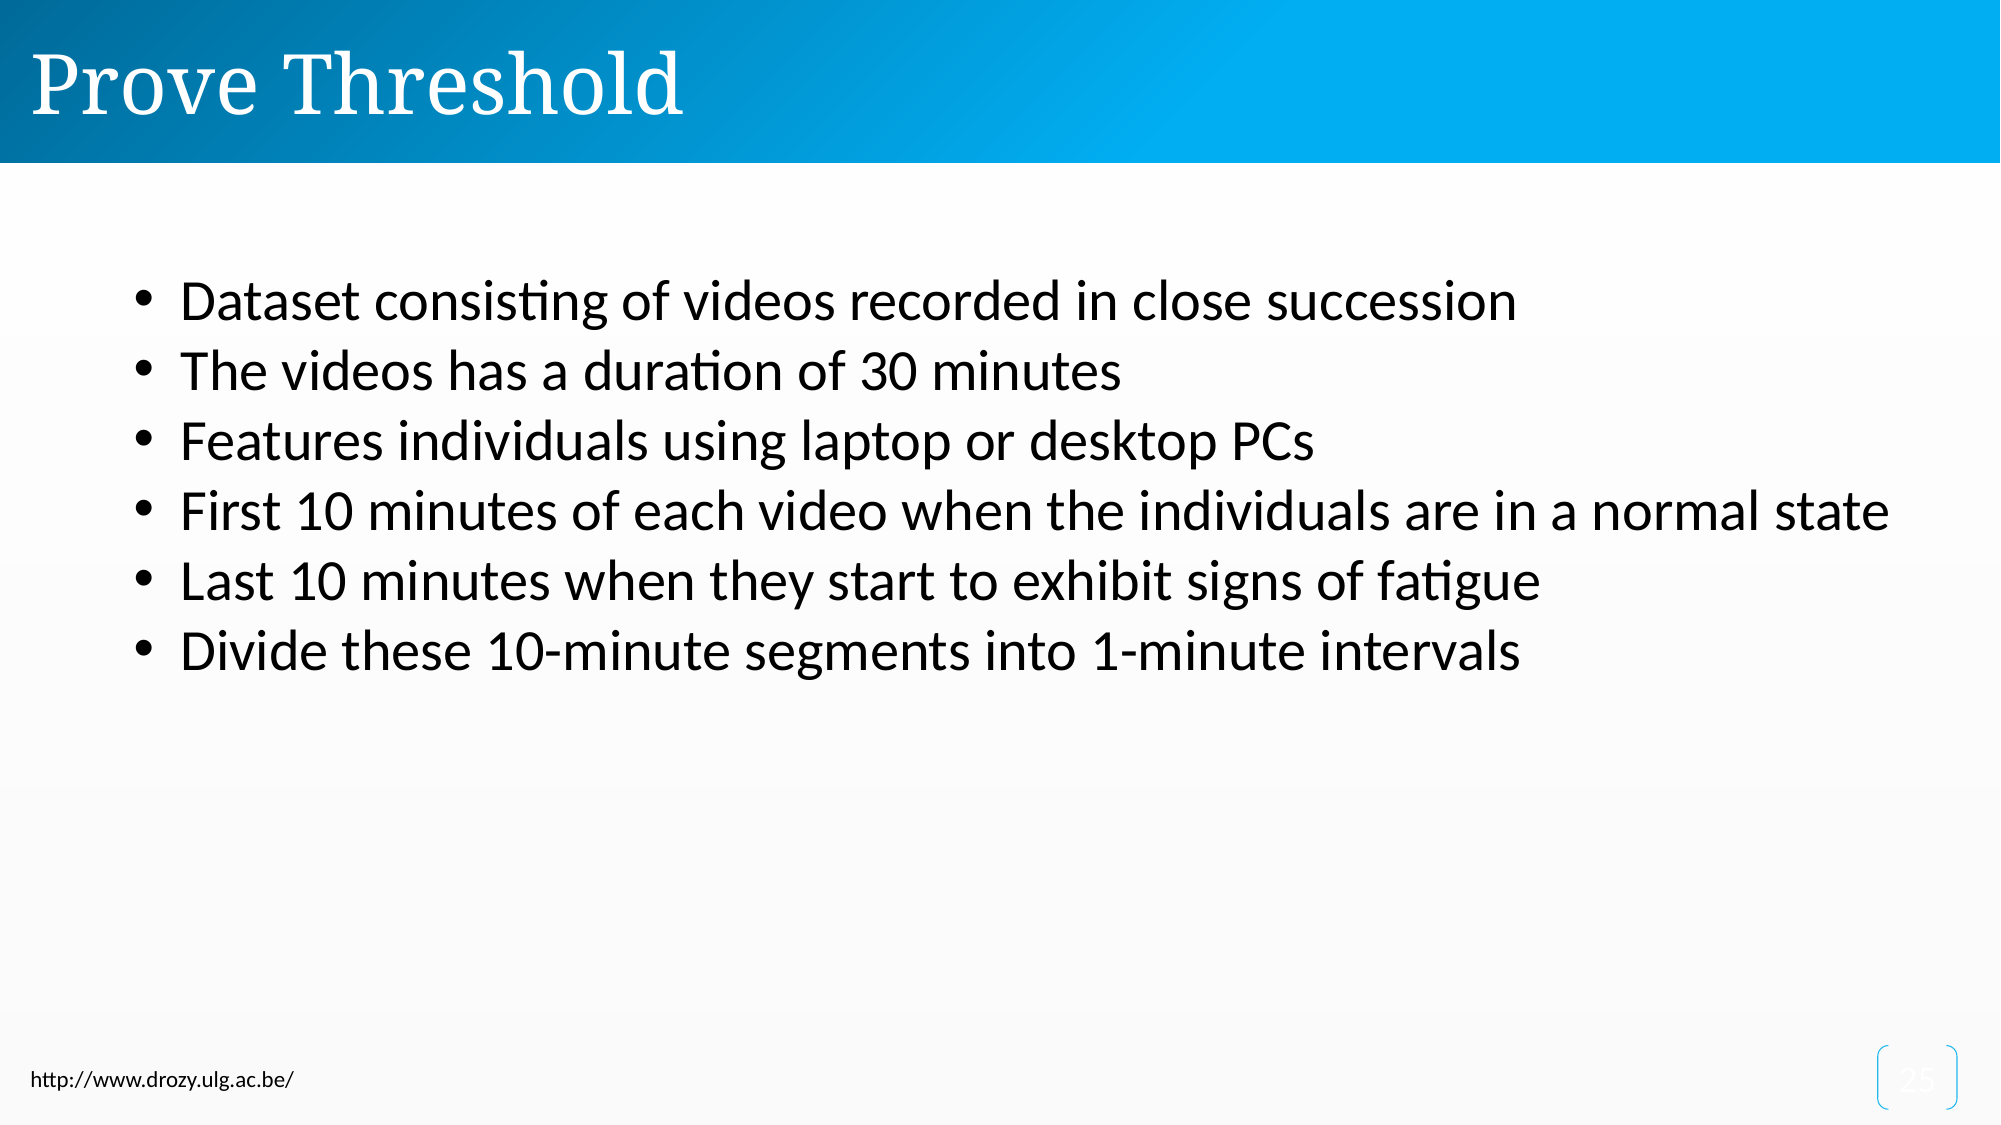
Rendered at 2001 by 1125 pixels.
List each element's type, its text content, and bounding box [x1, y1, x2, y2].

text_box 25 [1877, 1044, 1958, 1110]
text_box http://www.drozy.ulg.ac.be/ [15, 1057, 316, 1100]
text_box [0, 0, 2000, 163]
text_box Prove Threshold [15, 23, 1709, 139]
text_box Dataset consisting of videos recorded in close succession The videos has a duration of 30 minutes Features individuals using laptop or desktop PCs First 10 minutes of each video when the individuals are in a normal state Last 10 minutes when they start to exhibit signs of fatigue Divide these 10-minute segments into 1-minute intervals [118, 254, 1907, 690]
